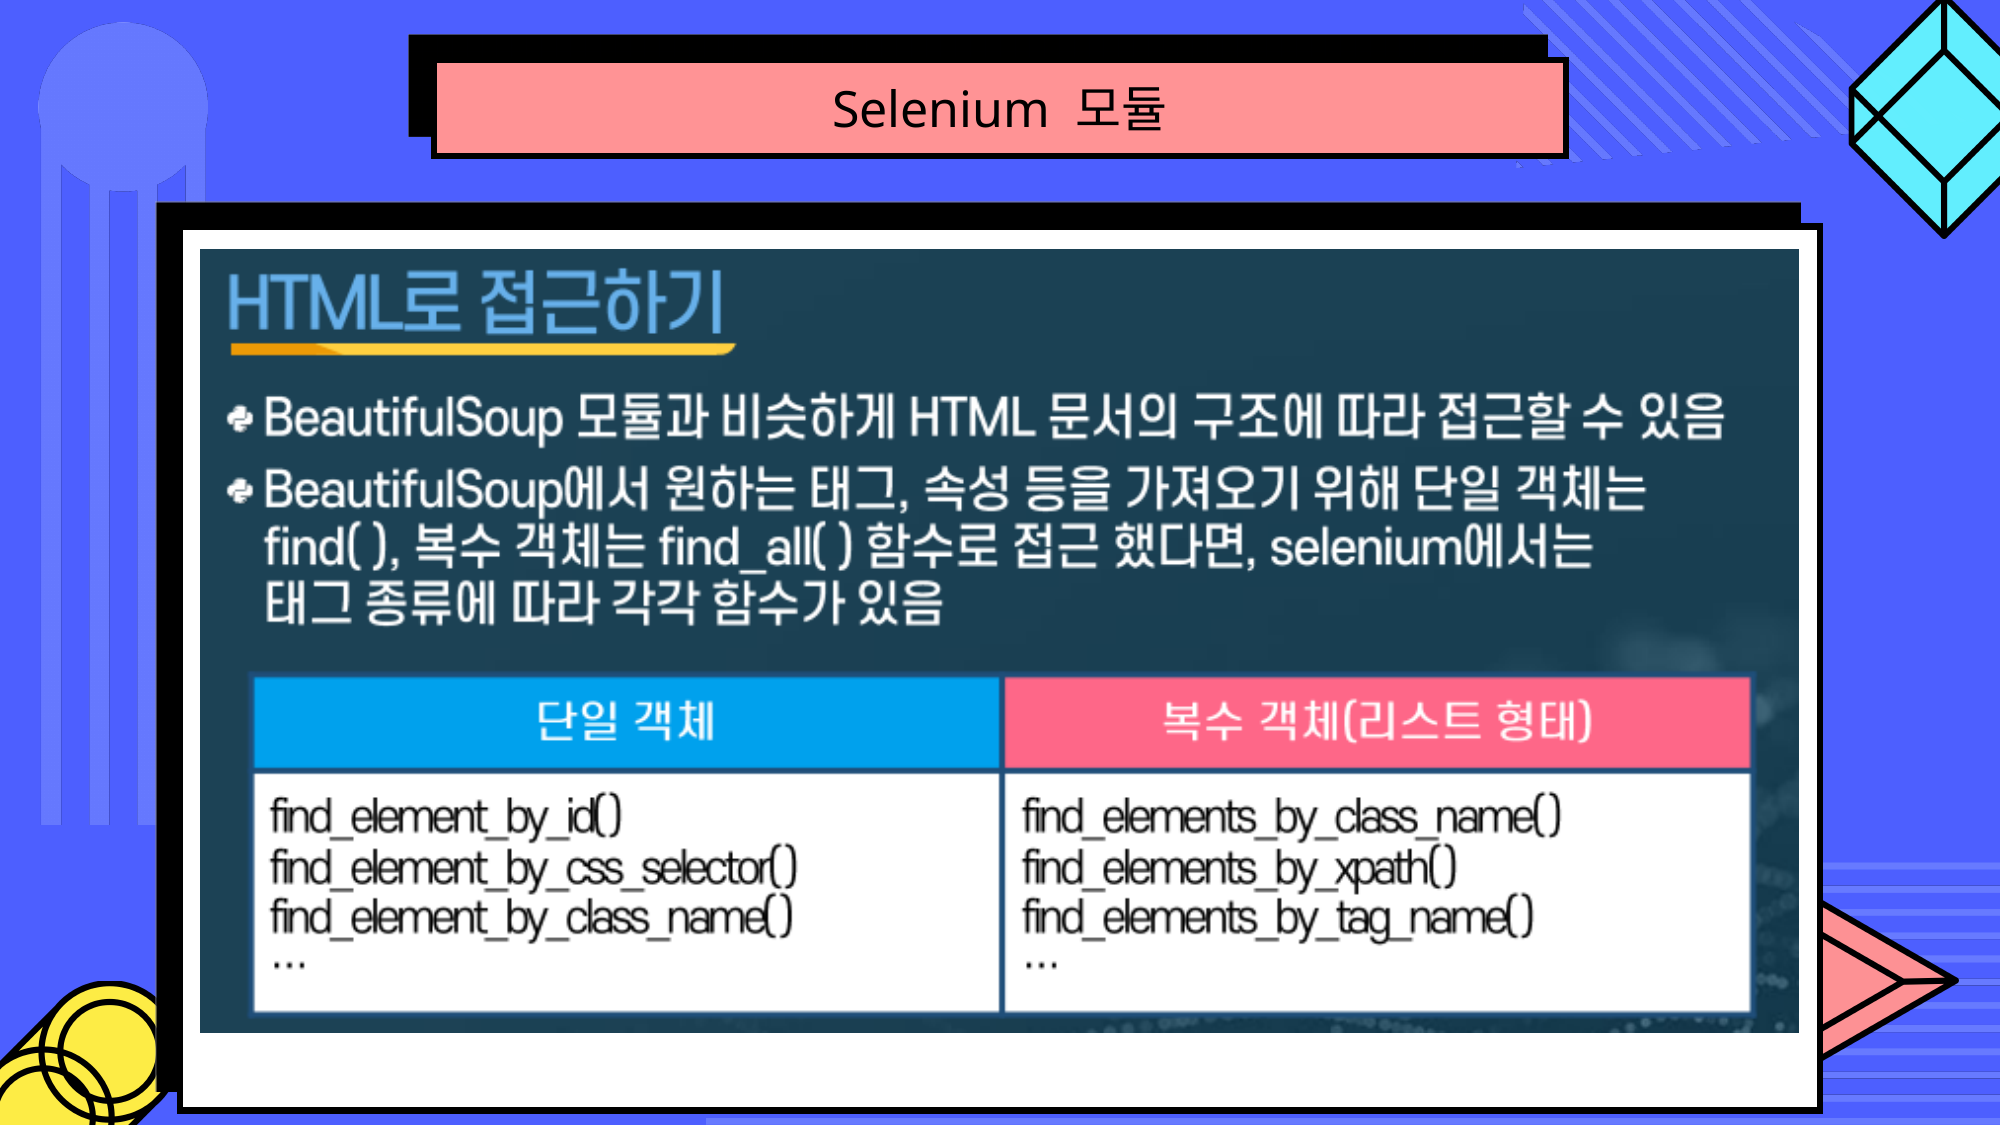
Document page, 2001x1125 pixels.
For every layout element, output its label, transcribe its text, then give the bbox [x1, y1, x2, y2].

picture [200, 249, 1799, 1033]
picture [0, 981, 181, 1125]
text_box [179, 225, 1821, 1112]
picture [706, 862, 2000, 1125]
picture [1516, 0, 2000, 239]
picture [39, 23, 208, 824]
text_box Selenium 모듈 [433, 59, 1567, 157]
